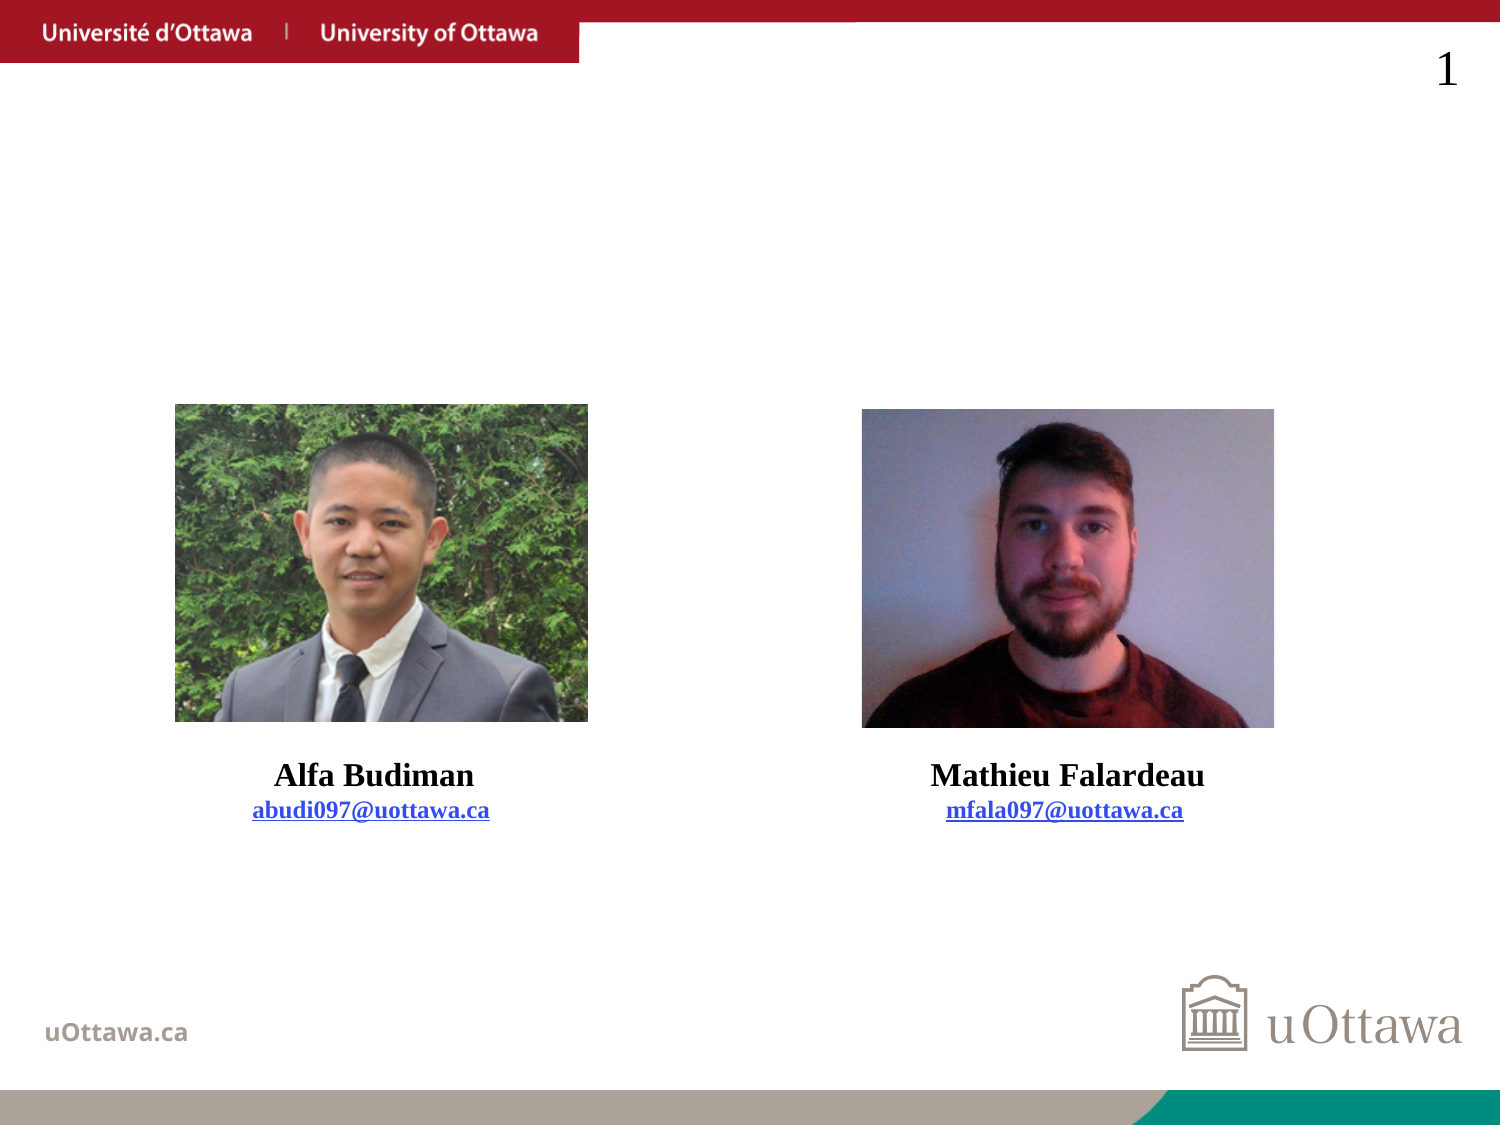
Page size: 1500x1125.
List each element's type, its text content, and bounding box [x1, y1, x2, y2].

text_box Mathieu Falardeau mfala097@uottawa.ca [815, 746, 1321, 831]
picture [0, 0, 1500, 63]
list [861, 409, 1275, 729]
picture [175, 404, 589, 722]
picture [1182, 975, 1462, 1051]
picture [0, 1090, 1500, 1125]
text_box Alfa Budiman abudi097@uottawa.ca [218, 745, 531, 831]
text_box 1 [1419, 27, 1473, 103]
